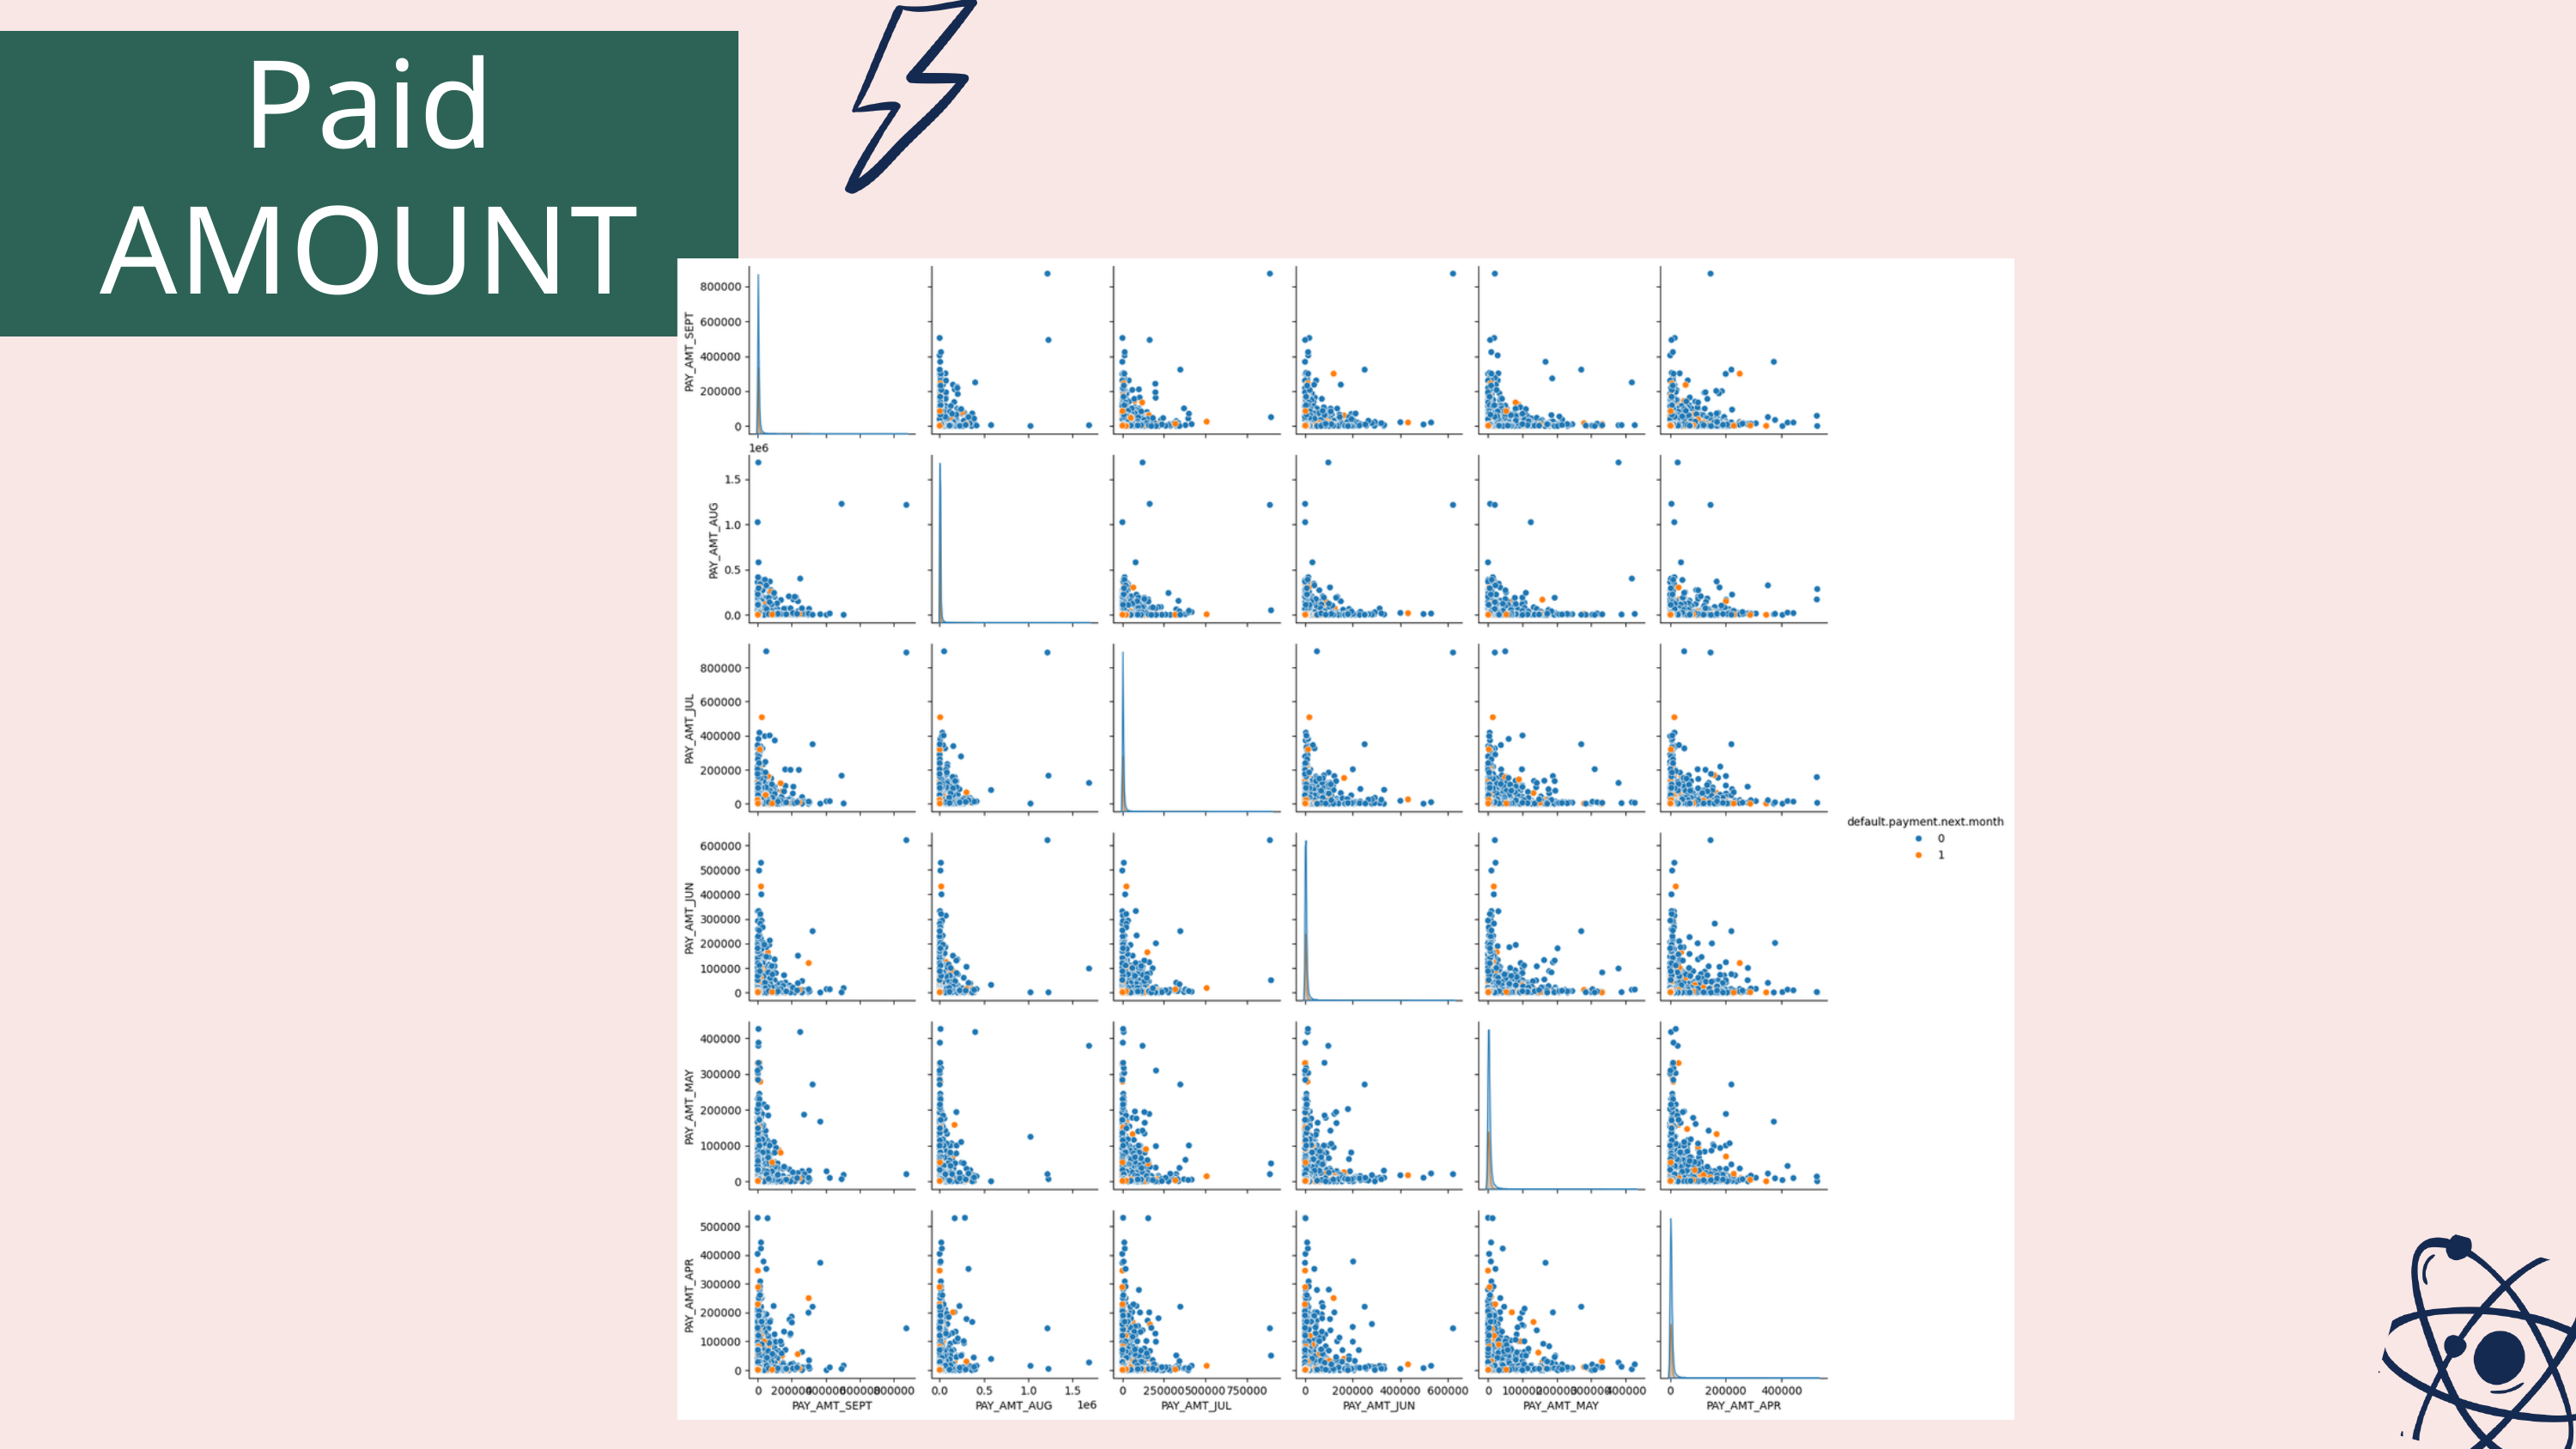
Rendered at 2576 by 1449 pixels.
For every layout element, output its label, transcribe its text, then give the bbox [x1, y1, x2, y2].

text_box [844, 0, 978, 194]
text_box [2364, 1224, 2576, 1449]
table_header Paid AMOUNT [0, 31, 738, 336]
text_box [677, 258, 2014, 1420]
